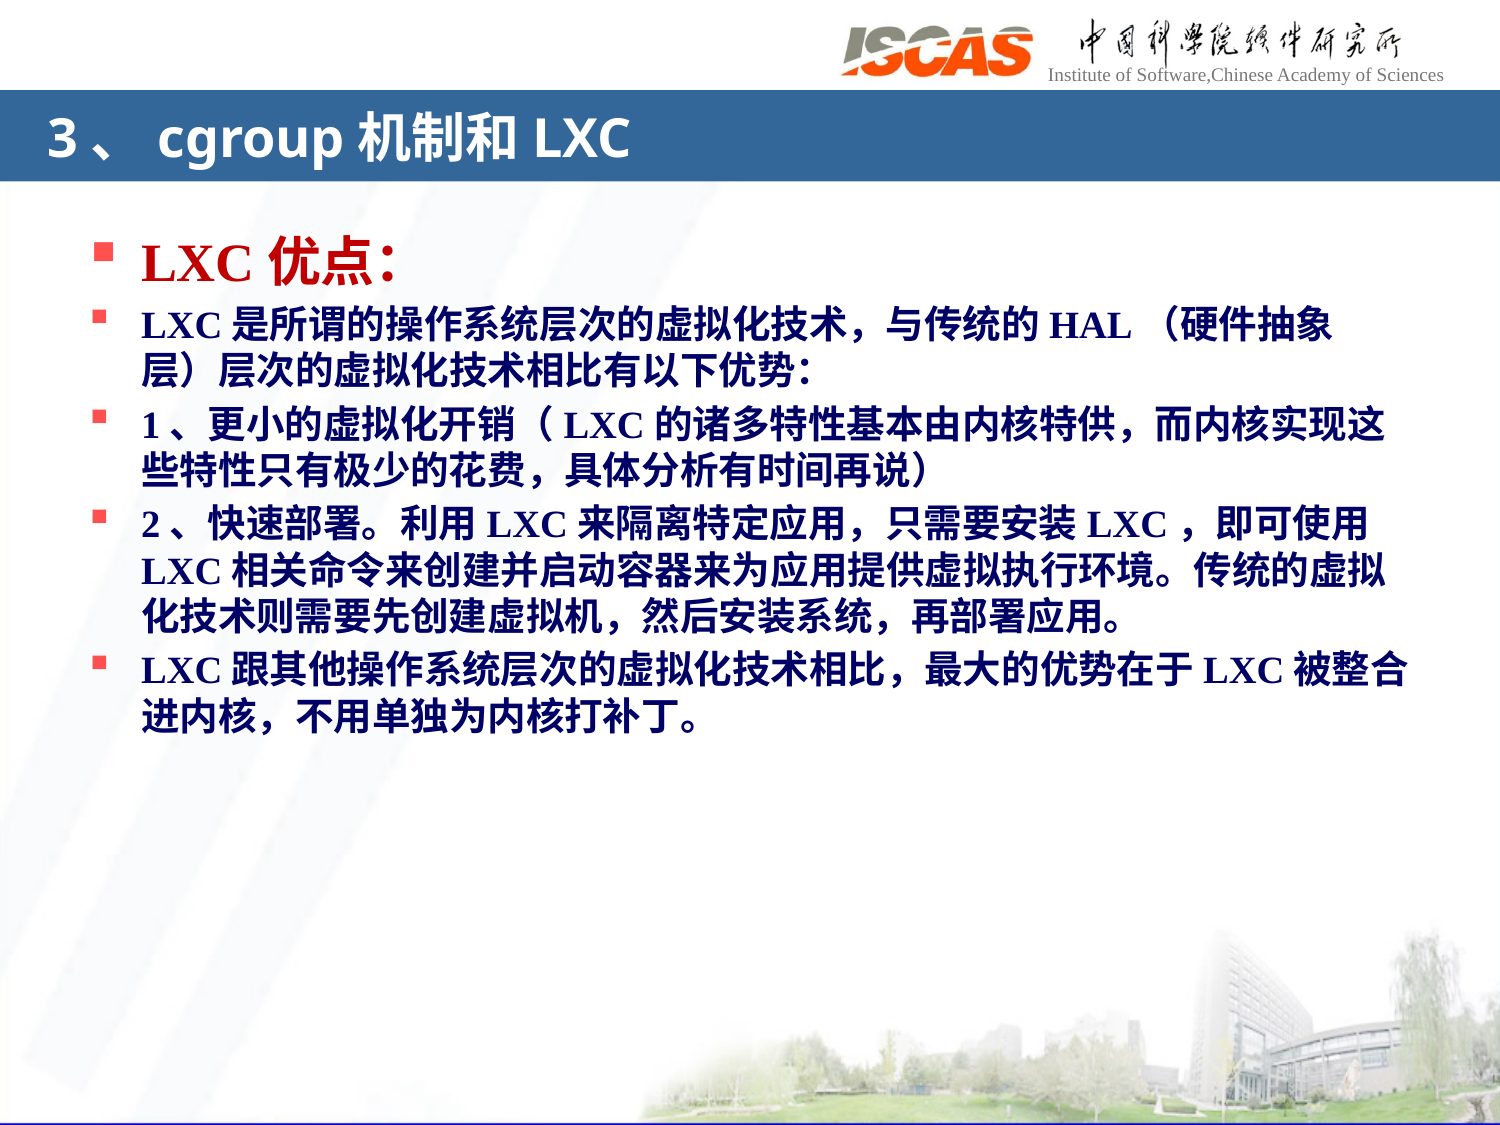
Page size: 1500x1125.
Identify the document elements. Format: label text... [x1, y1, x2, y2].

picture [1077, 15, 1402, 71]
picture [0, 182, 1500, 1125]
title 3、cgroup机制和LXC [0, 89, 1500, 182]
list LXC优点： LXC是所谓的操作系统层次的虚拟化技术，与传统的HAL（硬件抽象层）层次的虚拟化技术相比有以下优势： 1、更小的虚拟化开销（LXC的诸多特性基本由内核特供，而内核实现这些特性只有极少的花费，具体分析有时间再说） 2、快速部署。利用LXC来隔离特定应用，只需要安装LXC，即可使用LXC相关命令来创建并启动容器来为应用提供虚拟执行环境。传统的虚拟化技术则需要先创建虚拟机，然后安装系统，再部署应用。 LXC跟其他操作系统层次的虚拟化技术相比，最大的优势在于LXC被整合进内核，不用单独为内核打补丁。 [73, 219, 1427, 1024]
picture [837, 18, 1045, 87]
